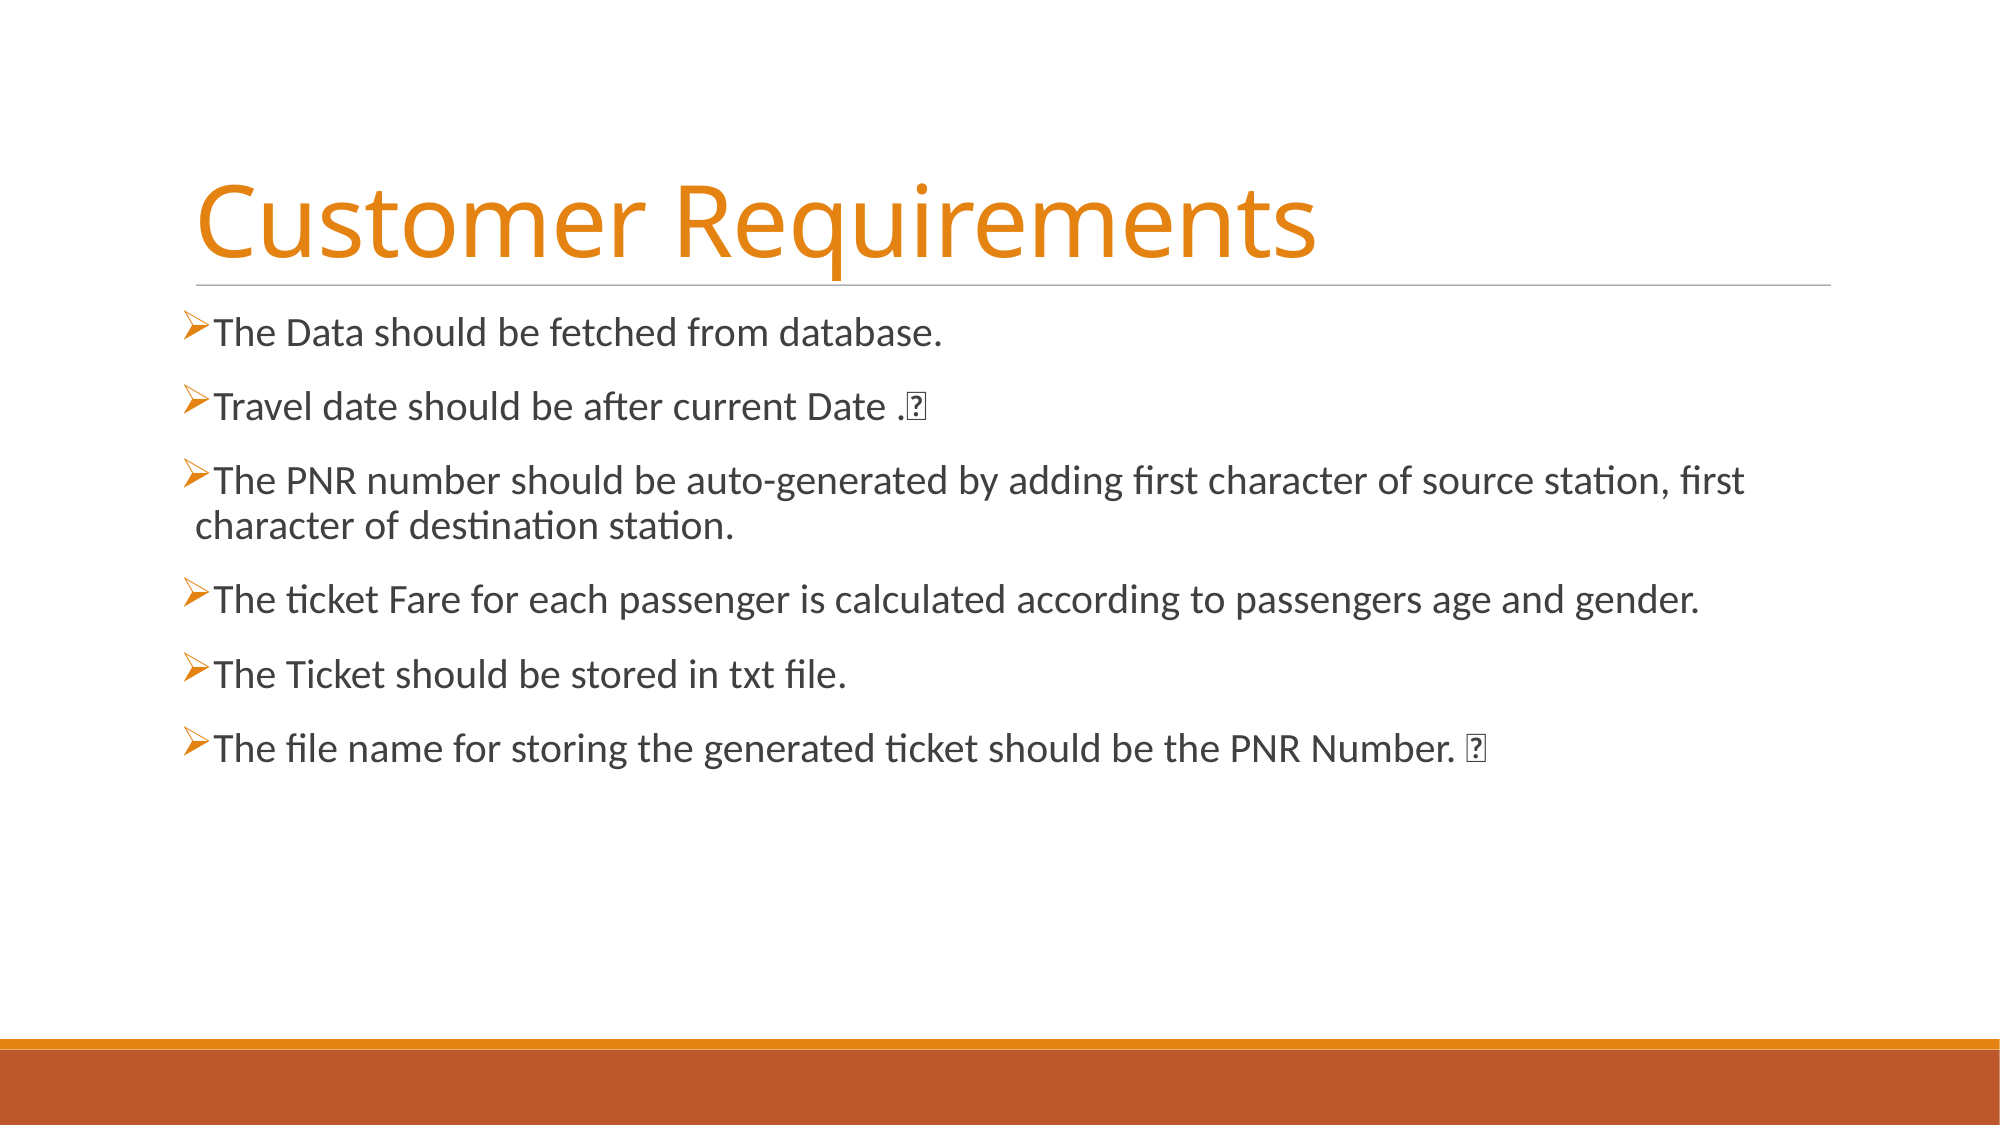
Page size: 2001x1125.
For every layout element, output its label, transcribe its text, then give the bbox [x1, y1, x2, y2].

text_box Customer Requirements [180, 47, 1830, 285]
text_box The Data should be fetched from database. Travel date should be after current Date . The PNR number should be auto-generated by adding first character of source station, first character of destination station. The ticket Fare for each passenger is calculated according to passengers age and gender. The Ticket should be stored in txt file. The file name for storing the generated ticket should be the PNR Number.  [180, 302, 1830, 963]
